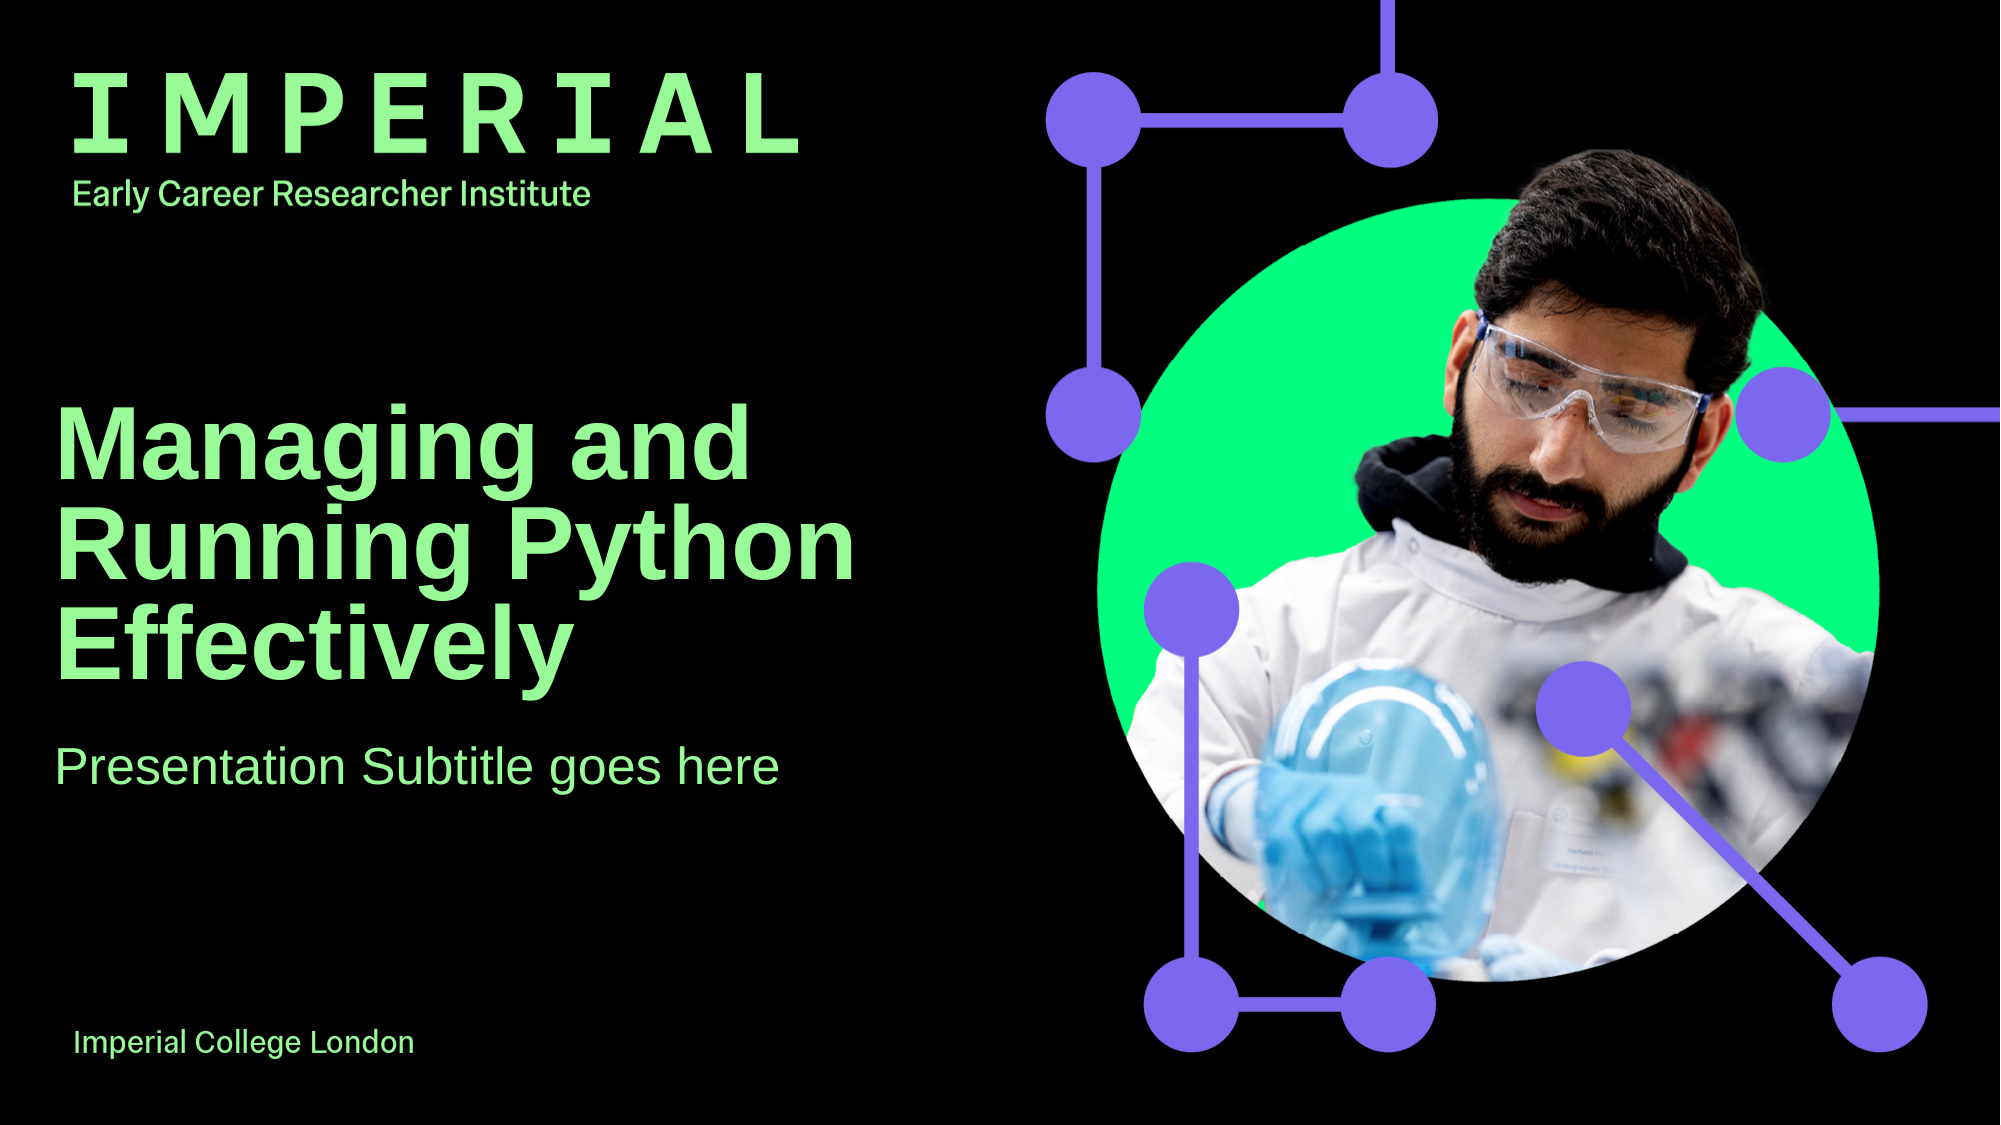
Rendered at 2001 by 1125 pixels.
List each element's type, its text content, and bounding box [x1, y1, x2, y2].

subtitle Presentation Subtitle goes here [54, 729, 1000, 913]
title Managing and Running Python Effectively [54, 396, 1000, 700]
picture [0, 0, 2000, 1125]
